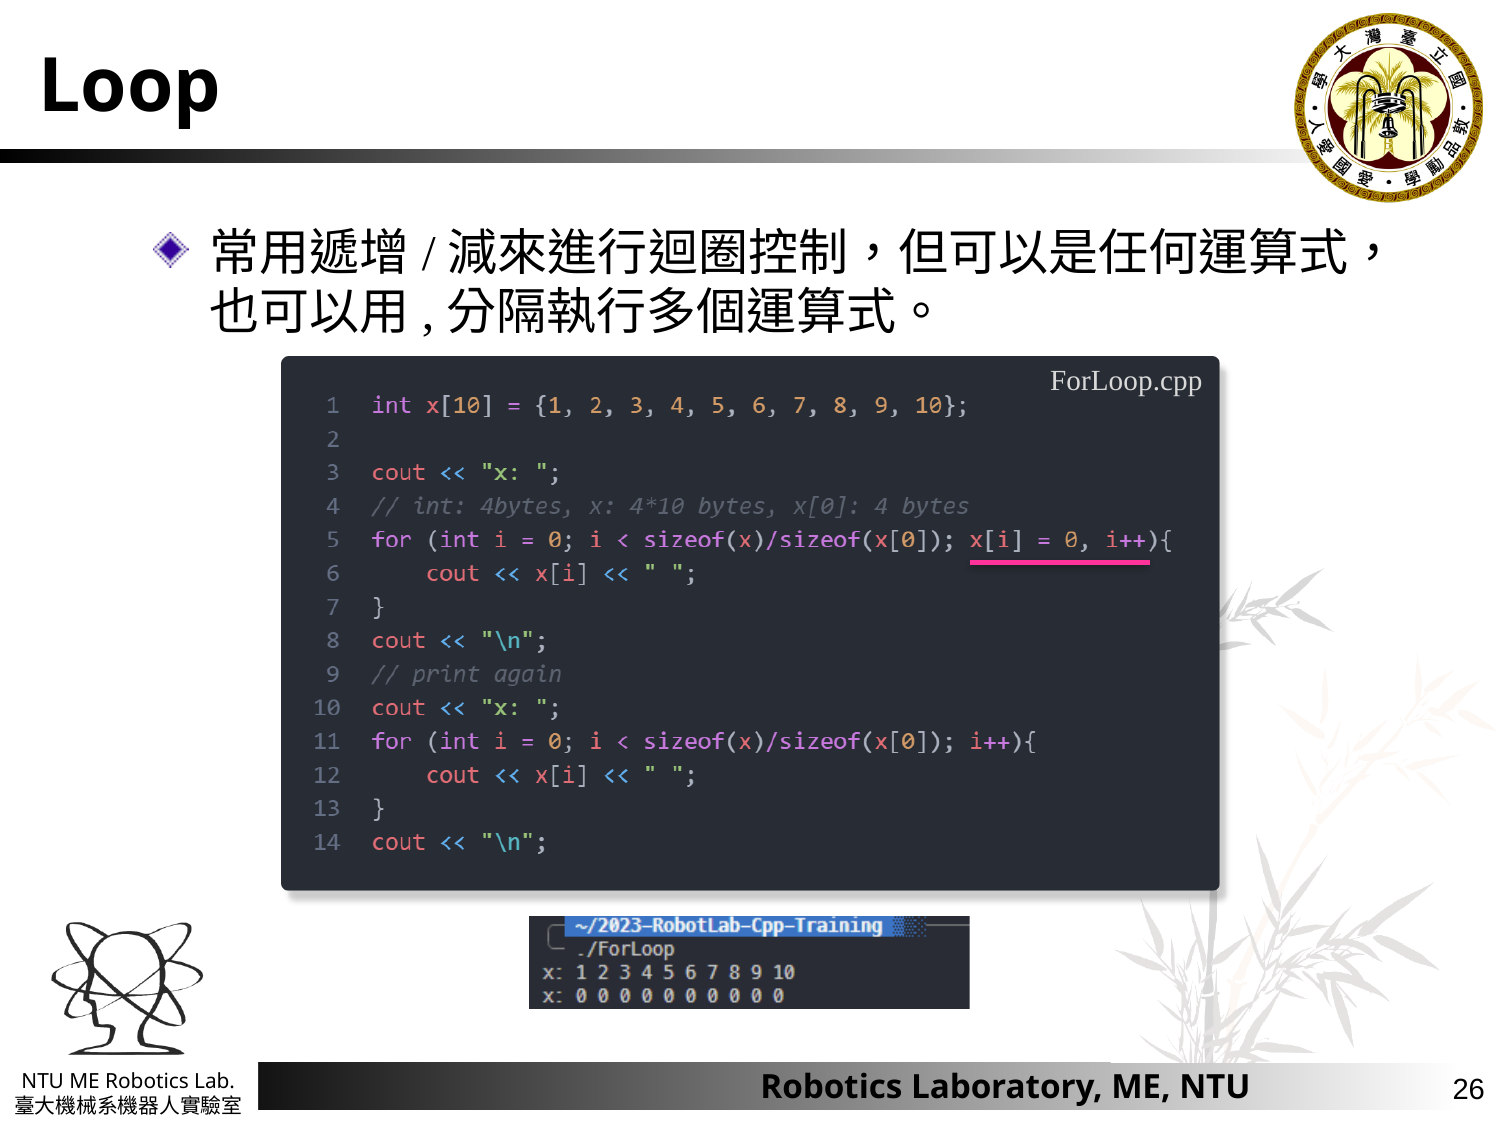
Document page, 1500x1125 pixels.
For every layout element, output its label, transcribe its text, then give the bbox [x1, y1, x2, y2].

title Loop [22, 12, 1206, 151]
picture [51, 918, 205, 1060]
picture [528, 916, 970, 1010]
slide_number 26 [1149, 1062, 1500, 1125]
picture [153, 232, 189, 268]
picture [1293, 13, 1483, 203]
list 常用遞增/減來進行迴圈控制，但可以是任何運算式，也可以用,分隔執行多個運算式。 [138, 212, 1397, 981]
picture [257, 332, 1243, 913]
